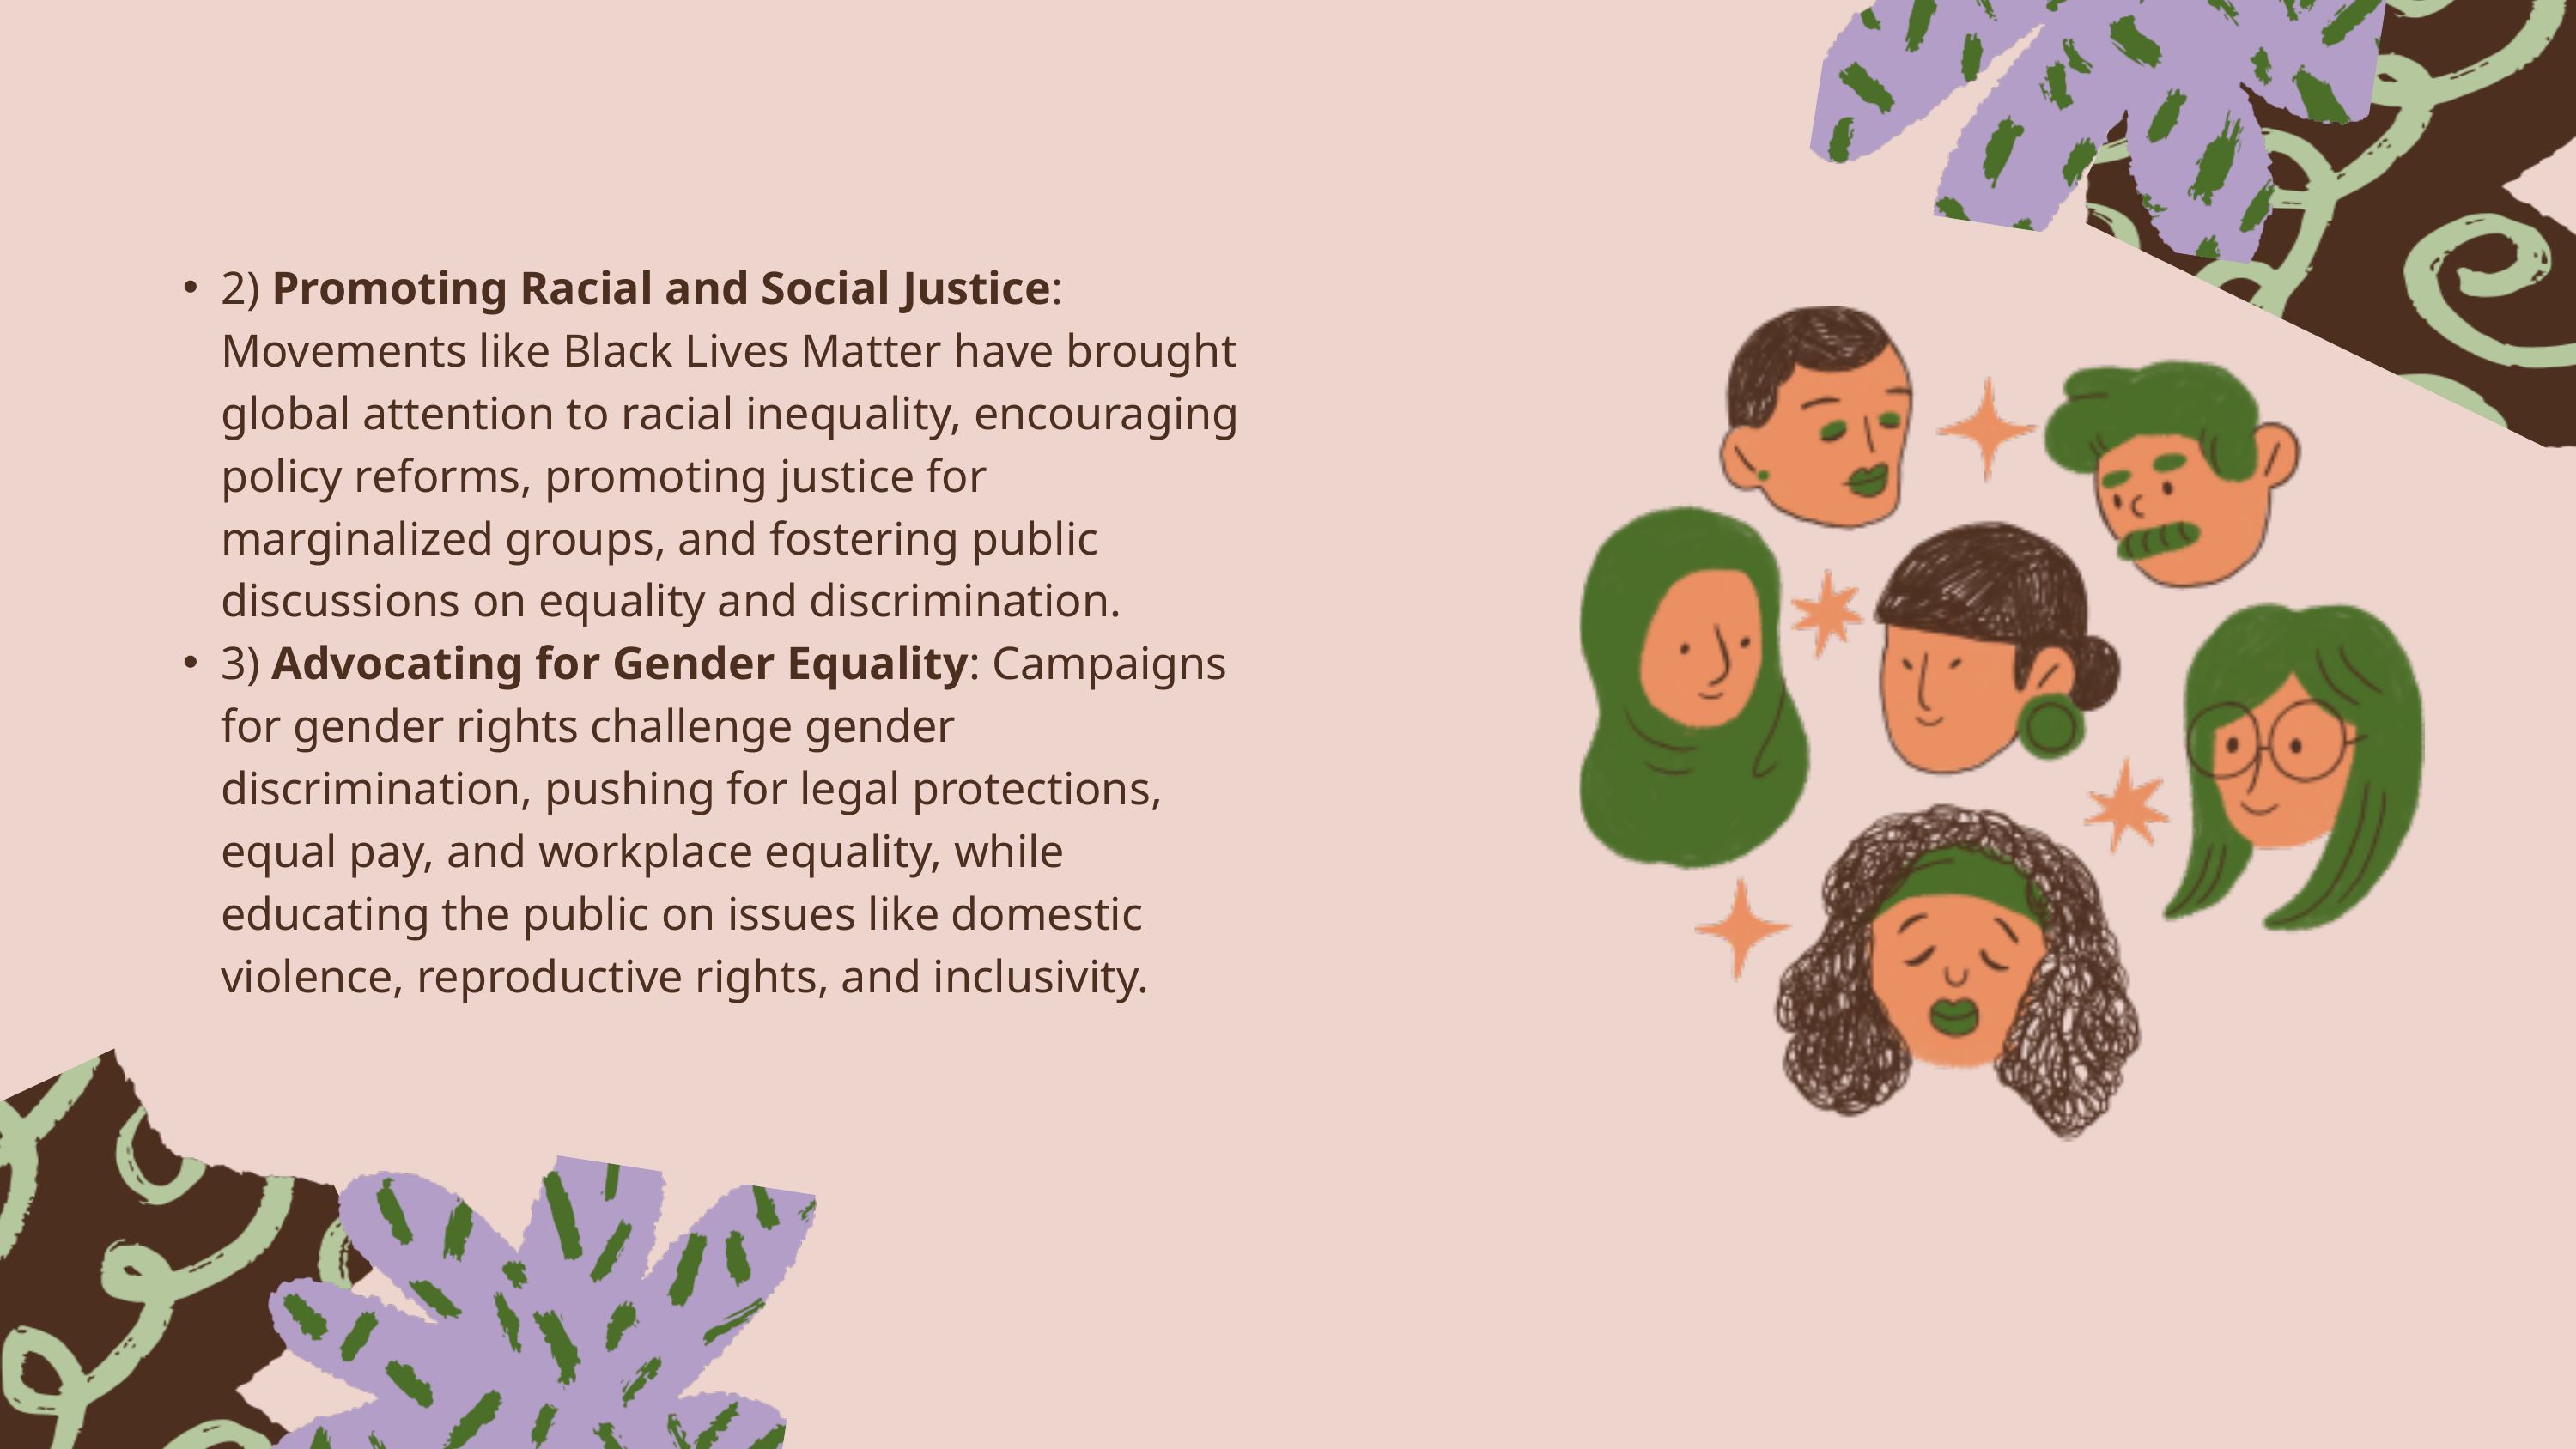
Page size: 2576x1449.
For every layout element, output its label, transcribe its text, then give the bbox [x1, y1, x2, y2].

text_box [228, 1113, 822, 1449]
text_box [2133, 0, 2576, 463]
text_box [0, 989, 302, 1449]
text_box 2) Promoting Racial and Social Justice: Movements like Black Lives Matter have brought global attention to racial inequality, encouraging policy reforms, promoting justice for marginalized groups, and fostering public discussions on equality and discrimination. 3) Advocating for Gender Equality: Campaigns for gender rights challenge gender discrimination, pushing for legal protections, equal pay, and workplace equality, while educating the public on issues like domestic violence, reproductive rights, and inclusivity. [144, 251, 1263, 1002]
text_box [1802, 0, 2387, 279]
text_box [1579, 306, 2426, 1142]
